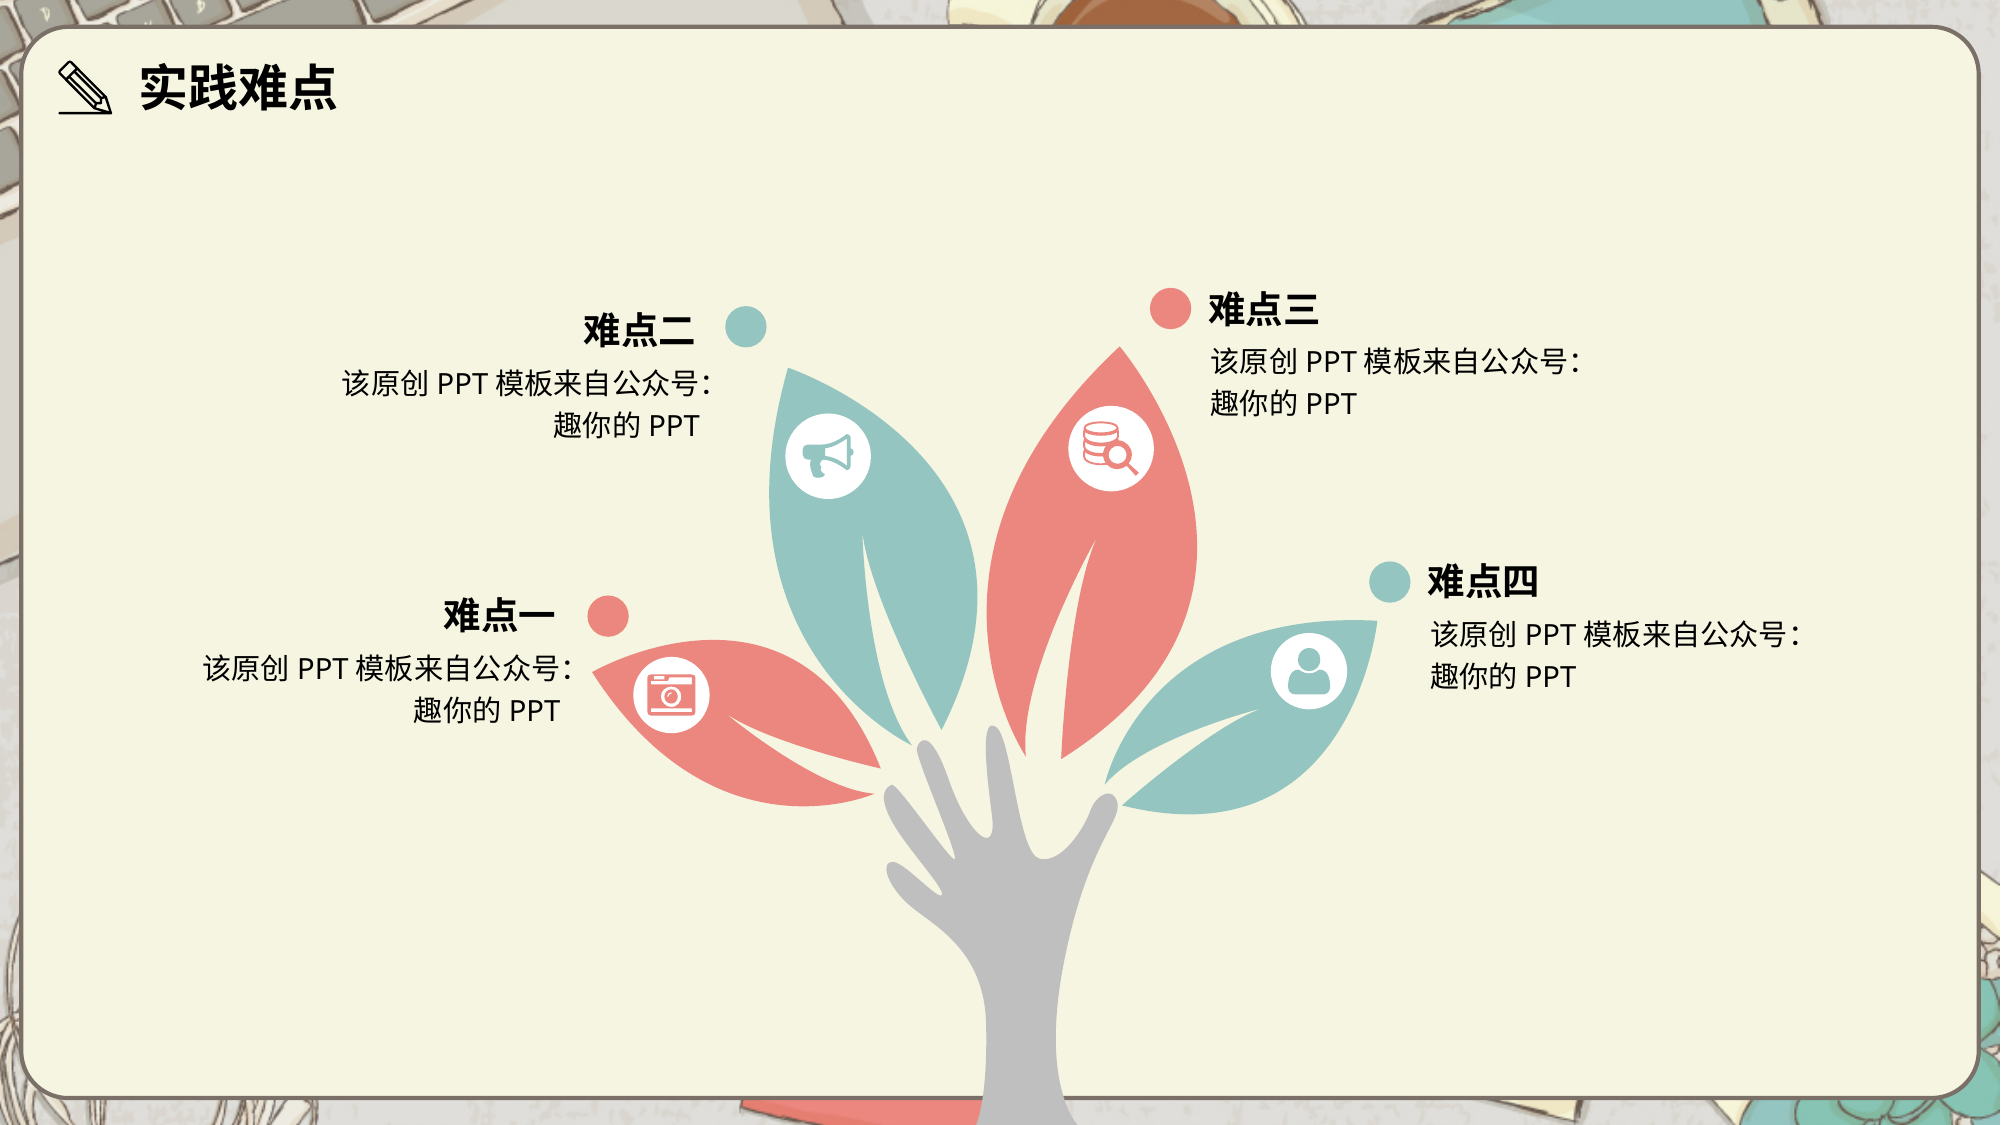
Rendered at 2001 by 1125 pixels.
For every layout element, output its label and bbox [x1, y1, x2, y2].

text_box [1271, 633, 1347, 709]
text_box [786, 414, 870, 498]
text_box [634, 657, 709, 733]
picture [0, 0, 2000, 1125]
text_box [1069, 406, 1153, 491]
